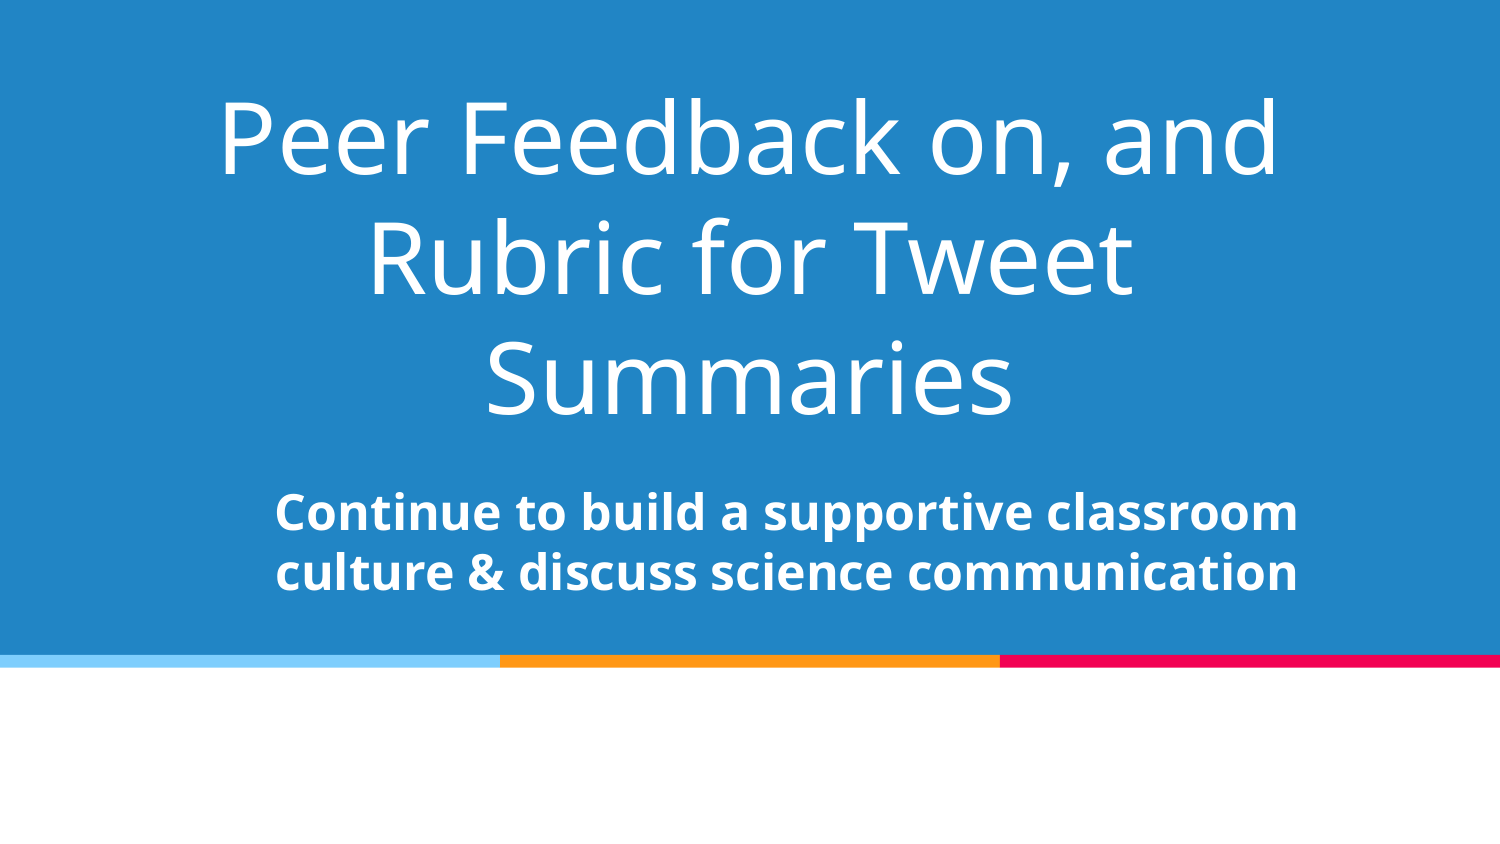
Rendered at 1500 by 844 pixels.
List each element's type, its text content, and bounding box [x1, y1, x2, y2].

subtitle Continue to build a supportive classroom culture & discuss science communication [112, 465, 1388, 595]
title Peer Feedback on, and Rubric for Tweet Summaries [112, 259, 1388, 450]
